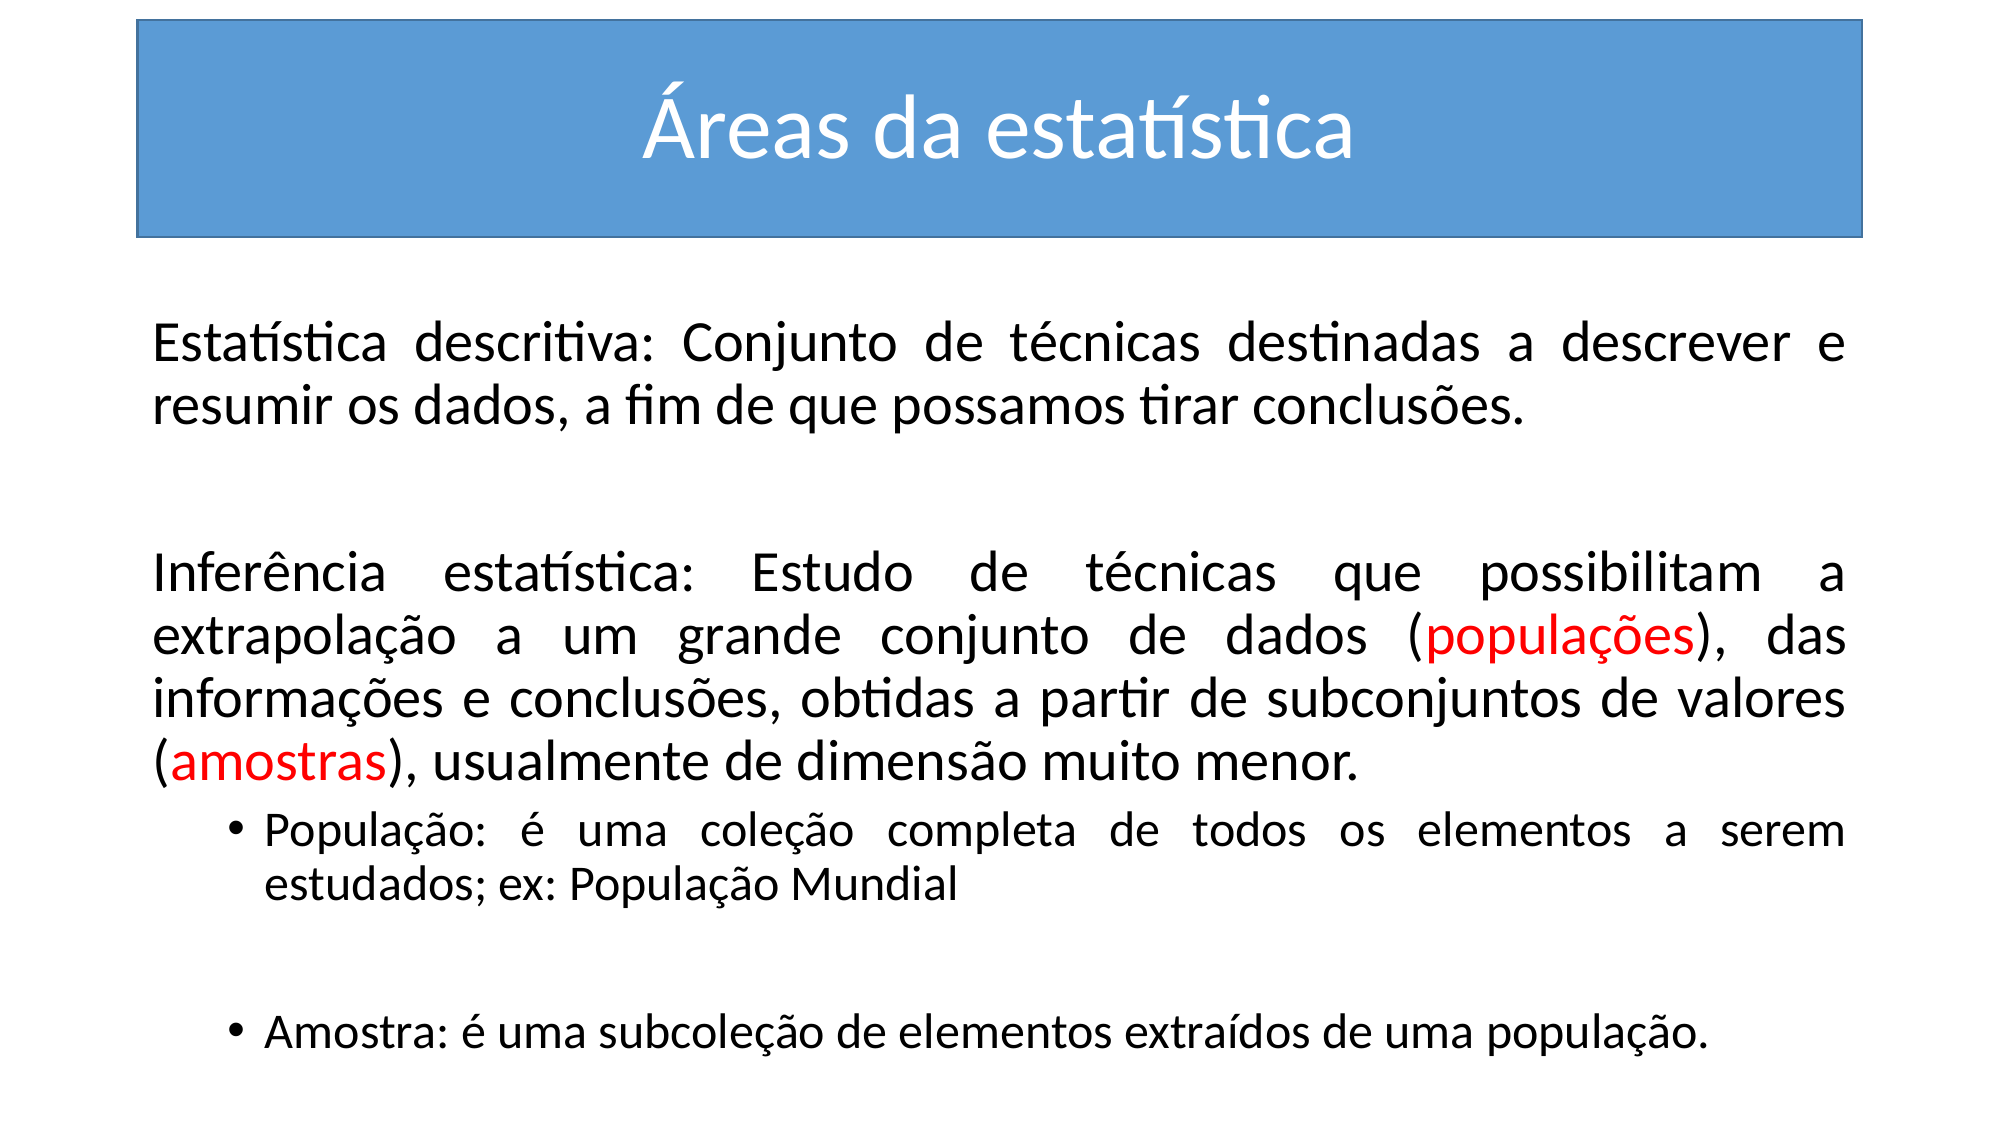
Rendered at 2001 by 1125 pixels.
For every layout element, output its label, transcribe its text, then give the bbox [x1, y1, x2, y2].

text_box [148, 691, 1874, 842]
list Estatística descritiva: Conjunto de técnicas destinadas a descrever e resumir os dados, a fim de que possamos tirar conclusões. Inferência estatística: Estudo de técnicas que possibilitam a extrapolação a um grande conjunto de dados (populações), das informações e conclusões, obtidas a partir de subconjuntos de valores (amostras), usualmente de dimensão muito menor. População: é uma coleção completa de todos os elementos a serem estudados; ex: População Mundial Amostra: é uma subcoleção de elementos extraídos de uma população. [137, 303, 1863, 1095]
title Áreas da estatística [136, 19, 1863, 238]
text_box [148, 496, 1874, 691]
